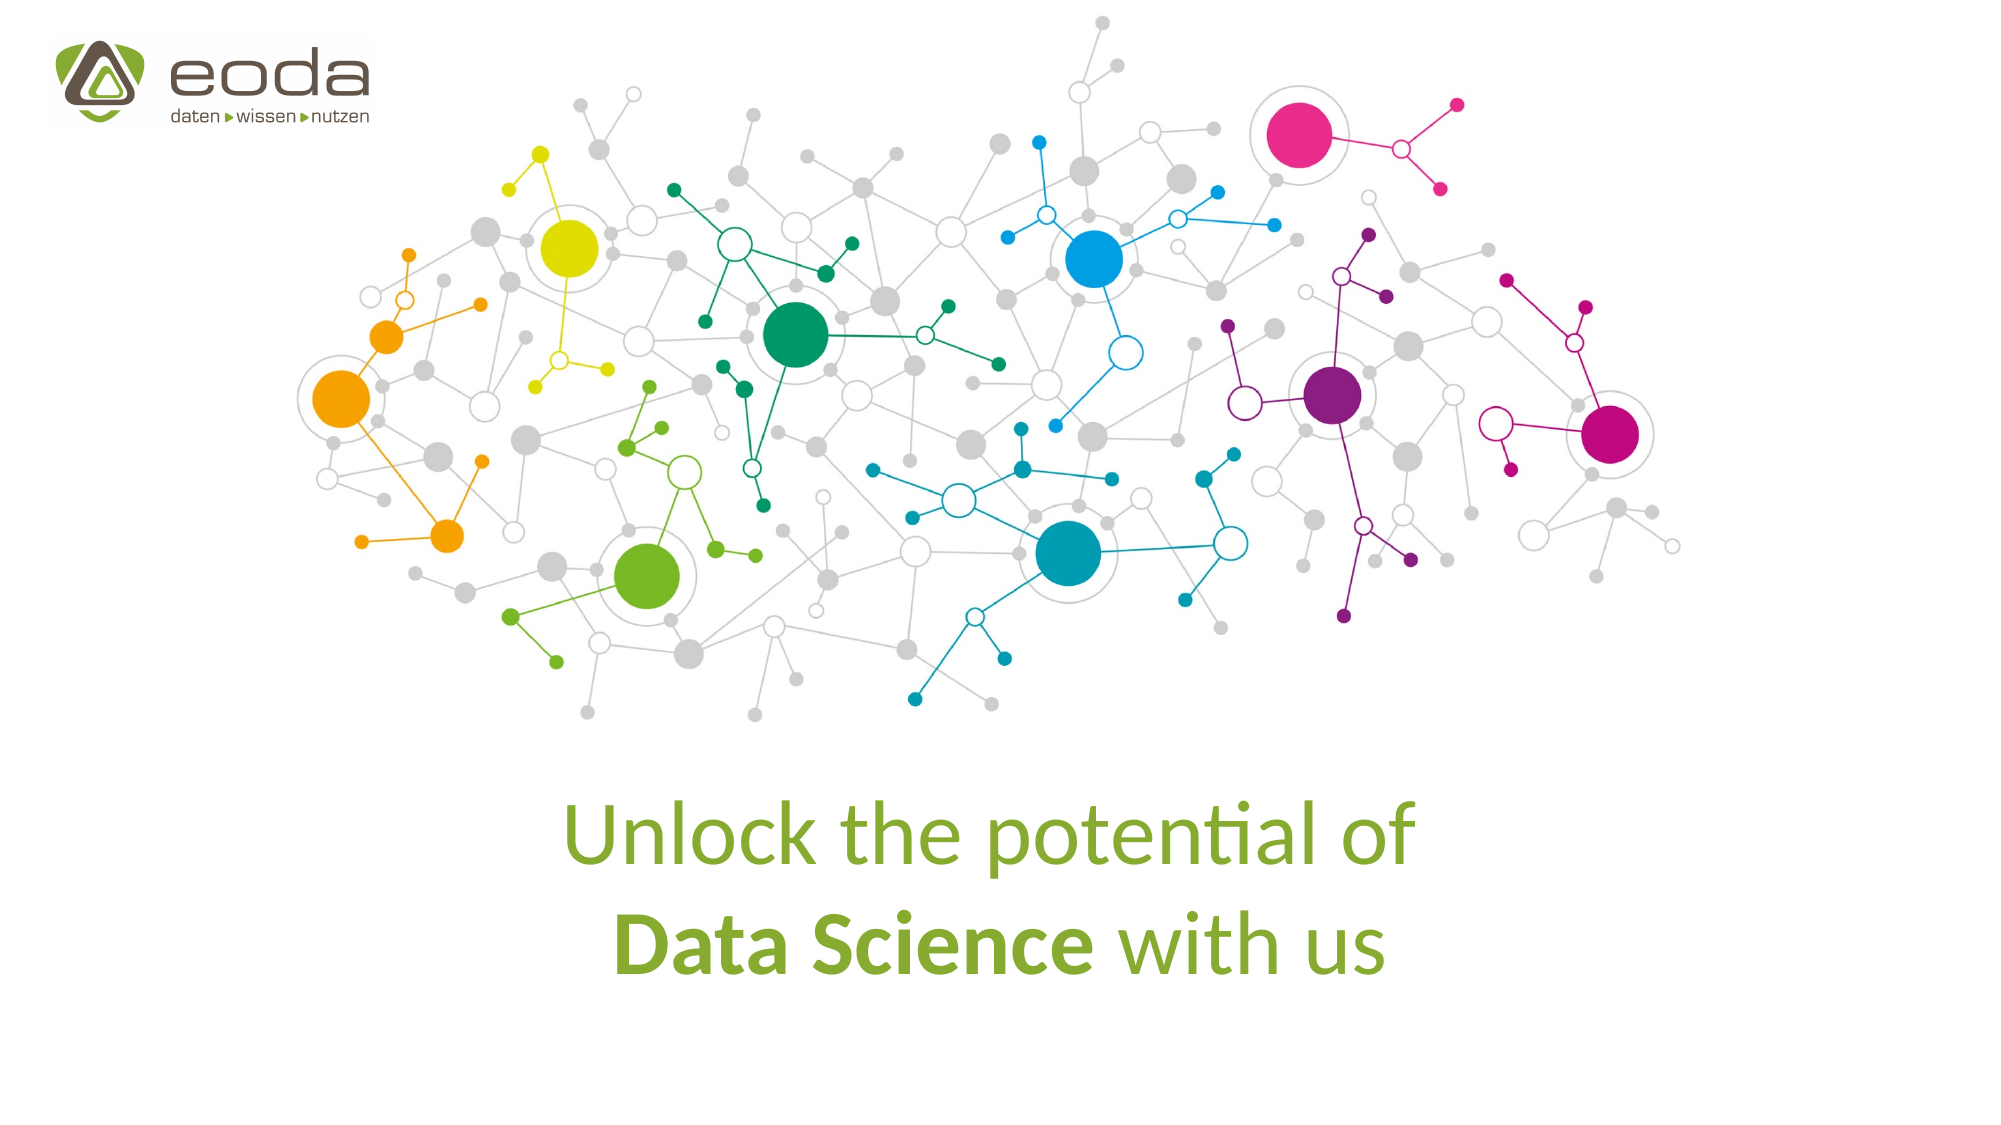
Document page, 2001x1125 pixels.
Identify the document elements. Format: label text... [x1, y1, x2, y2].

picture [48, 0, 1707, 766]
text_box Unlock the potential of Data Science with us [0, 765, 2000, 1000]
